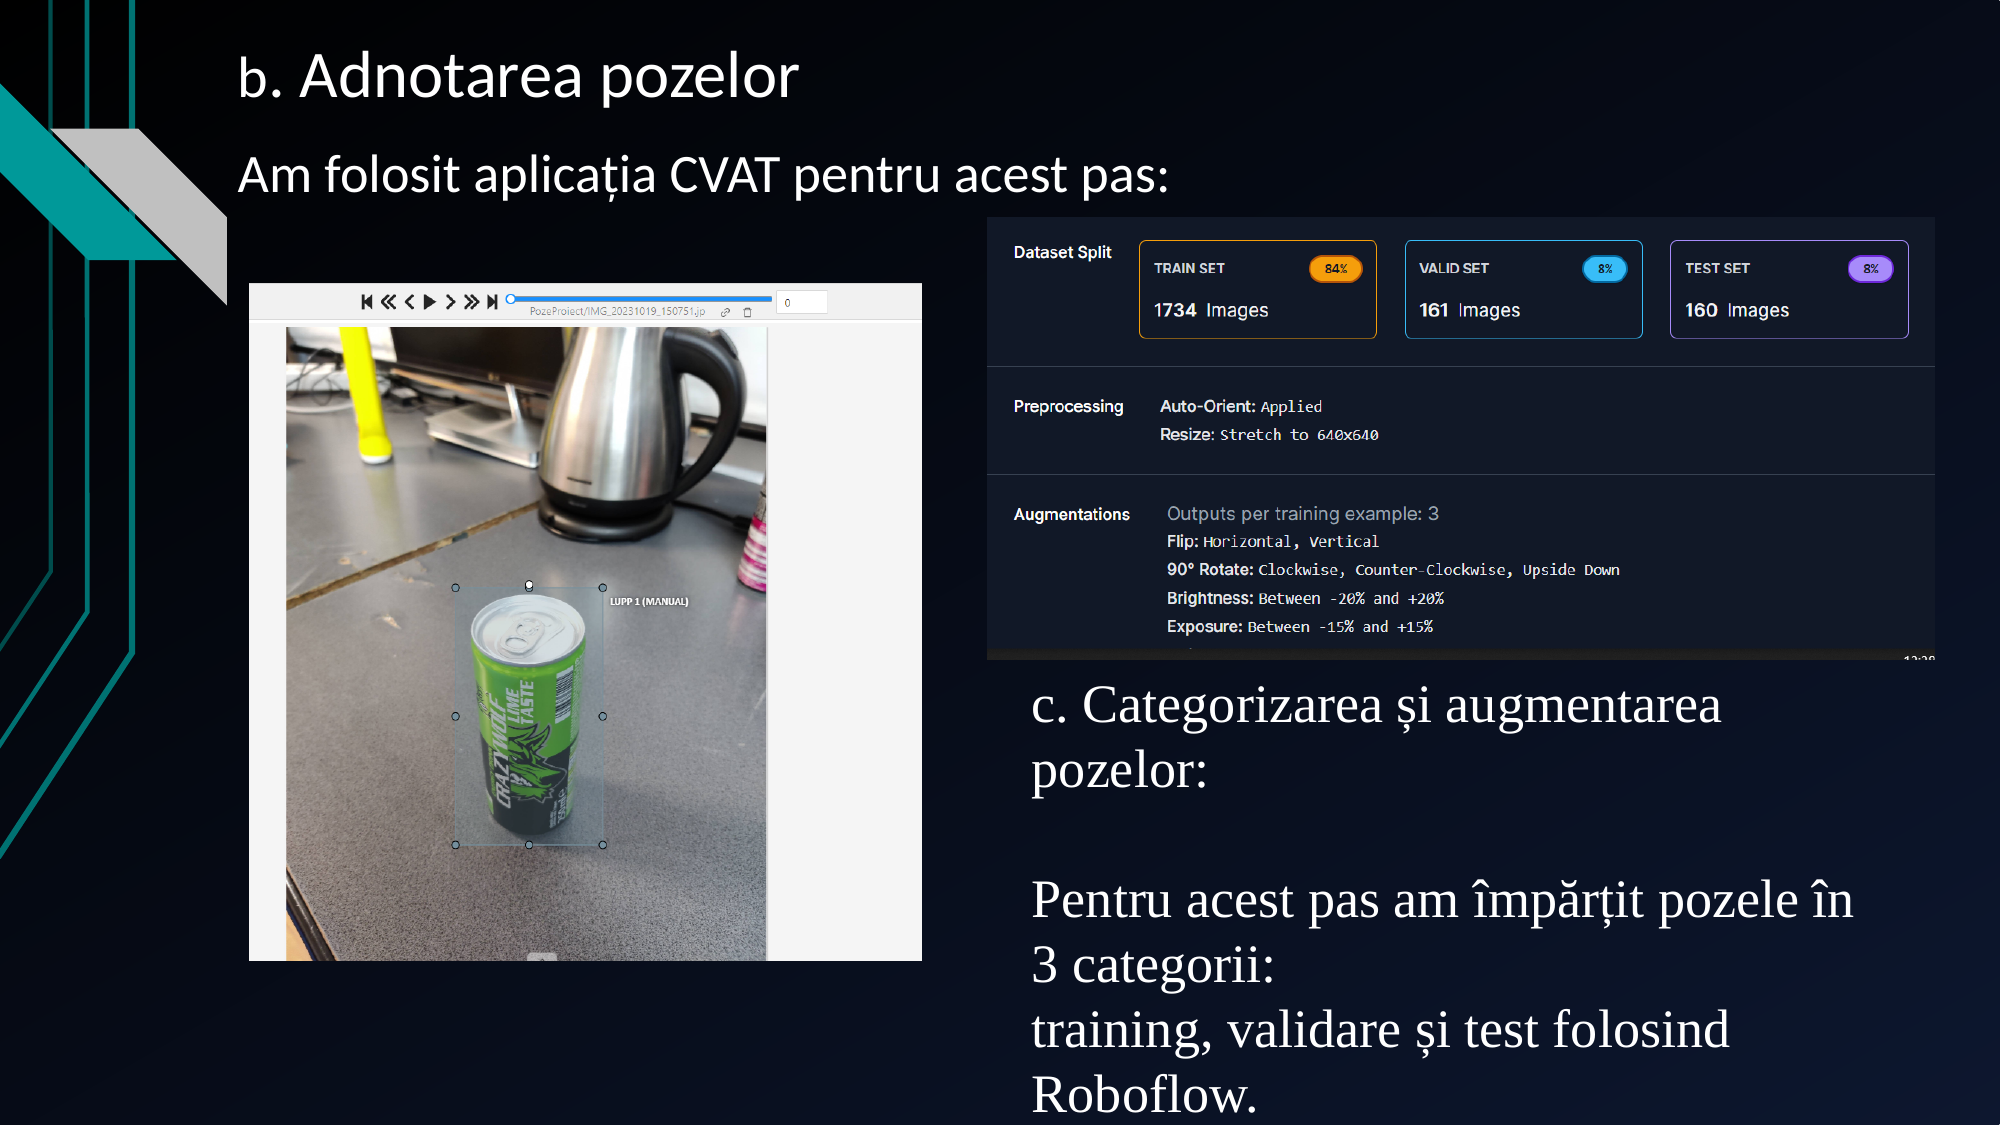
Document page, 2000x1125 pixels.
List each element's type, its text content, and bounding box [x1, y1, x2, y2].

text_box c. Categorizarea și augmentarea pozelor: Pentru acest pas am împărțit pozele în 3 categorii: training, validare și test folosind Roboflow. [1011, 668, 1911, 844]
picture [986, 217, 1935, 660]
picture [249, 283, 922, 962]
list b. Adnotarea pozelor Am folosit aplicația CVAT pentru acest pas: [217, 29, 1757, 667]
